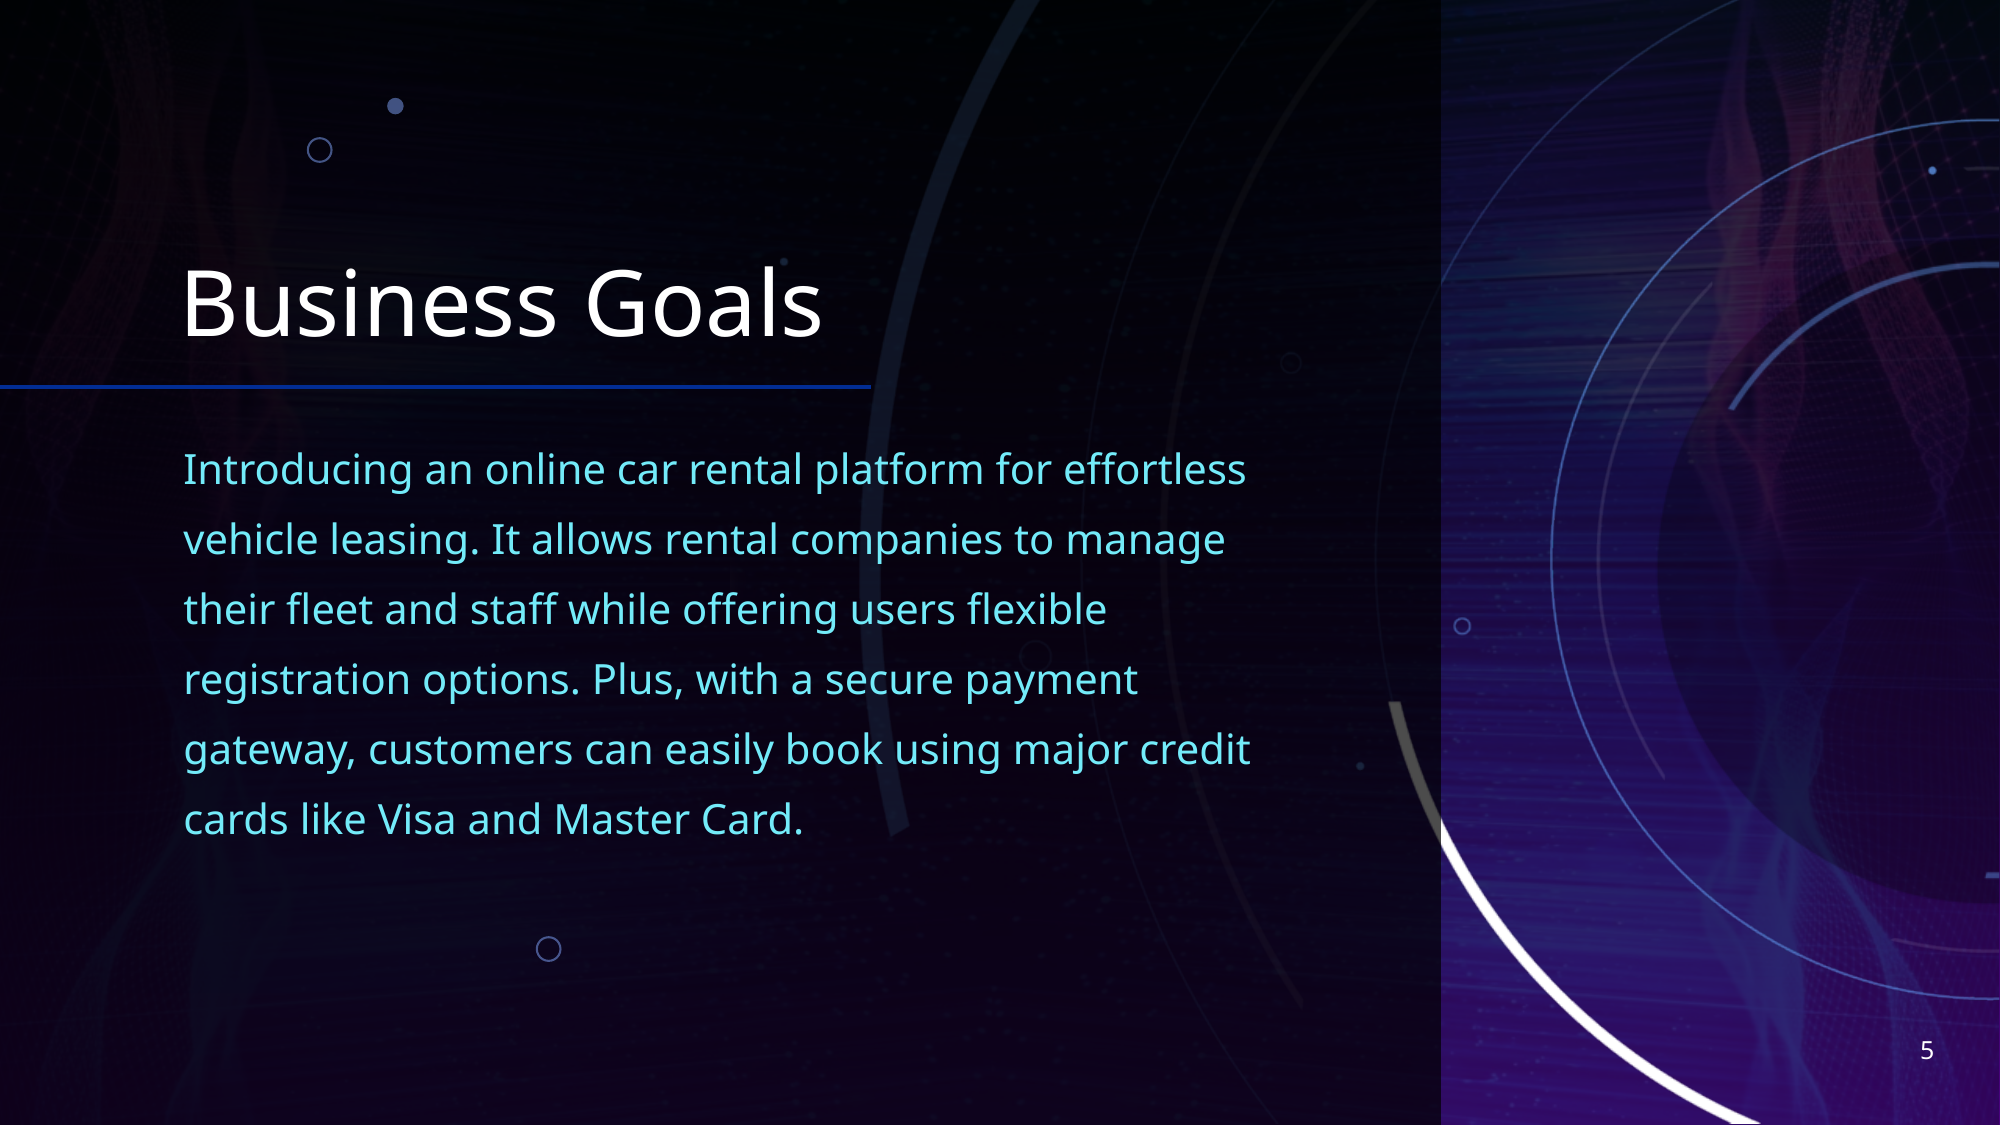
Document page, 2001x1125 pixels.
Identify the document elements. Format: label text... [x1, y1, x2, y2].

title Business Goals [164, 172, 1299, 364]
picture [730, 0, 2000, 1124]
slide_number 5 [1499, 1021, 1950, 1082]
list Introducing an online car rental platform for effortless vehicle leasing. It allows rental companies to manage their fleet and staff while offering users flexible registration options. Plus, with a secure payment gateway, customers can easily book using major credit cards like Visa and Master Card. [168, 415, 1299, 573]
